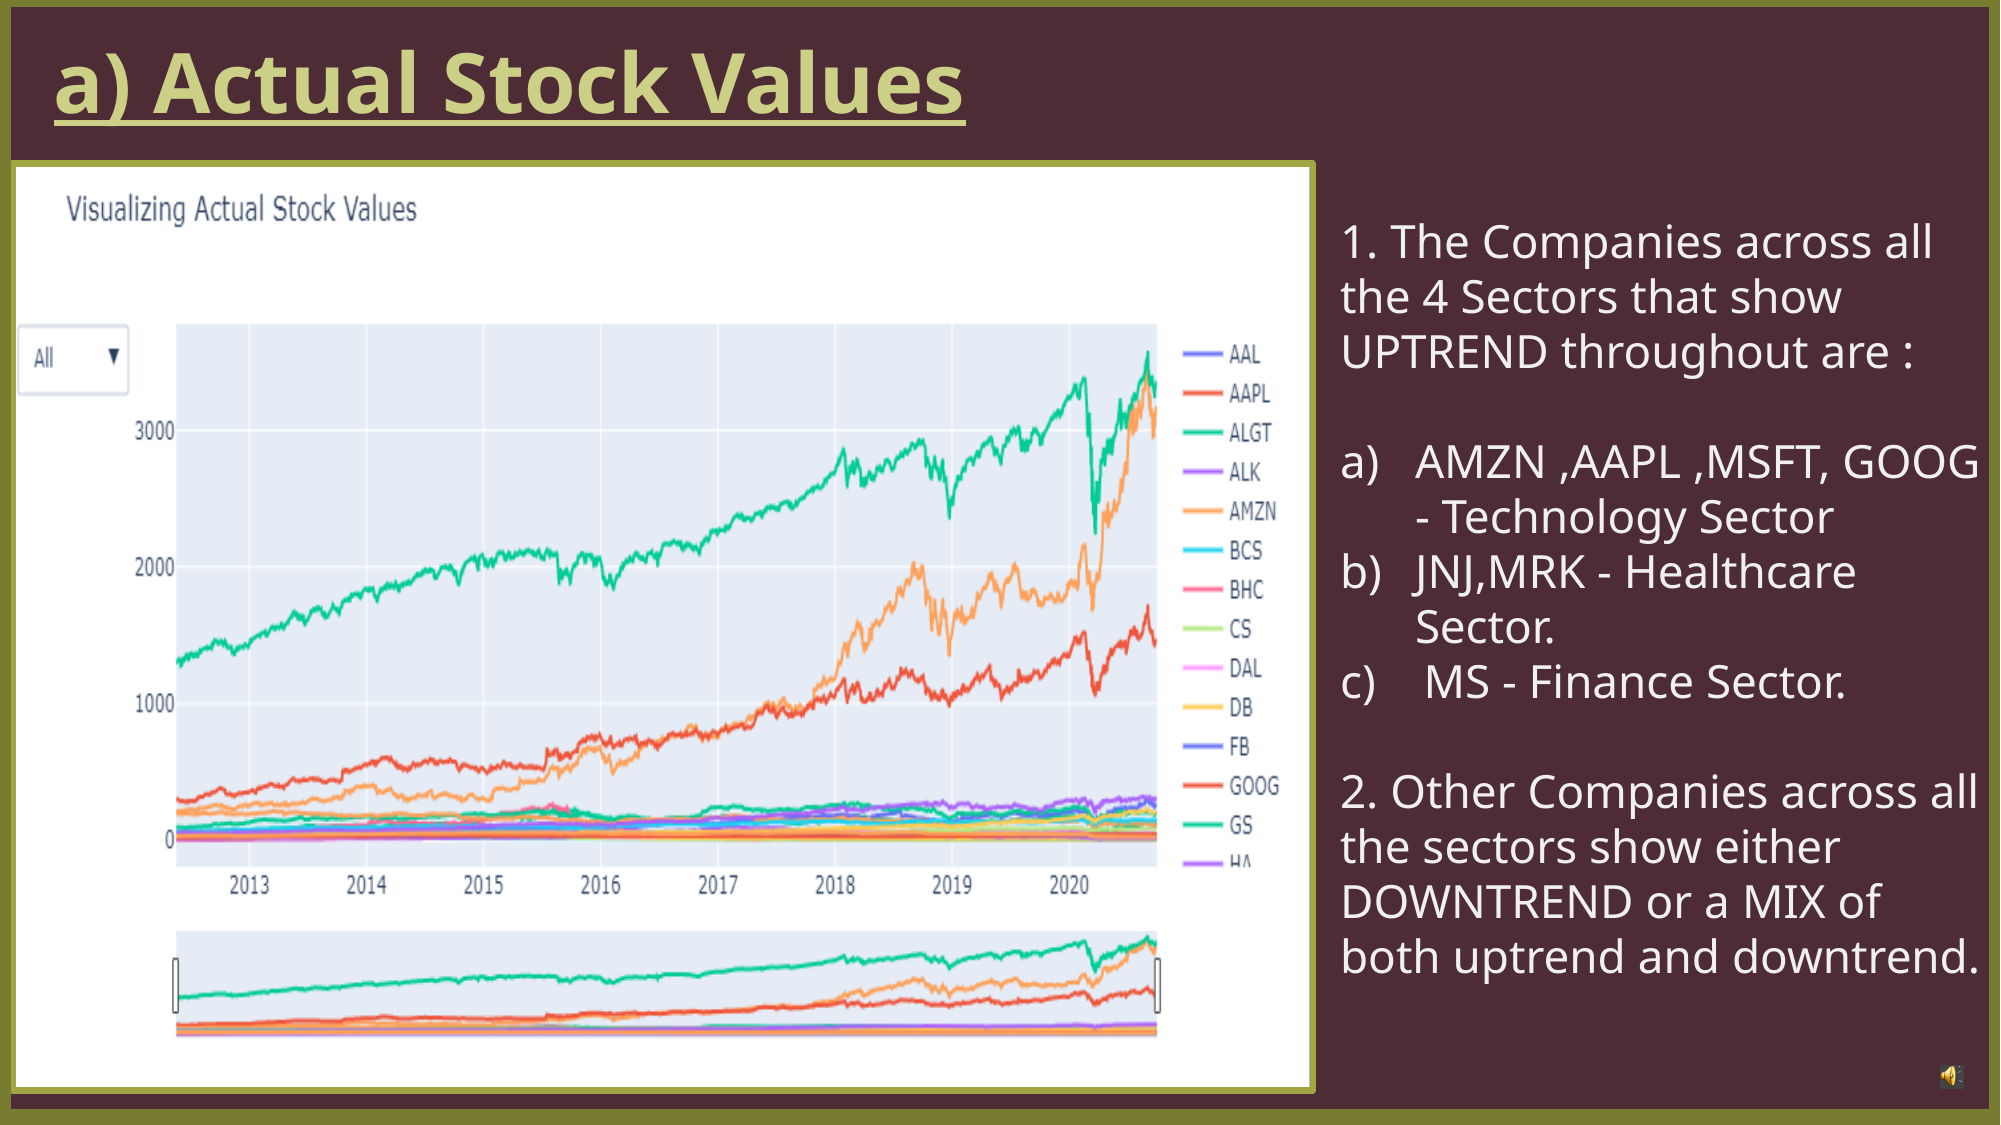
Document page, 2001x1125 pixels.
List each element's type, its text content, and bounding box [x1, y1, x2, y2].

picture [1939, 1064, 1965, 1090]
text_box [0, 0, 2000, 1121]
text_box 1. The Companies across all the 4 Sectors that show UPTREND throughout are : AMZN ,AAPL ,MSFT, GOOG - Technology Sector JNJ,MRK - Healthcare Sector. c) MS - Finance Sector. 2. Other Companies across all the sectors show either DOWNTREND or a MIX of both uptrend and downtrend. [1325, 205, 2000, 990]
text_box a) Actual Stock Values [38, 22, 1361, 138]
picture [15, 166, 1310, 1088]
